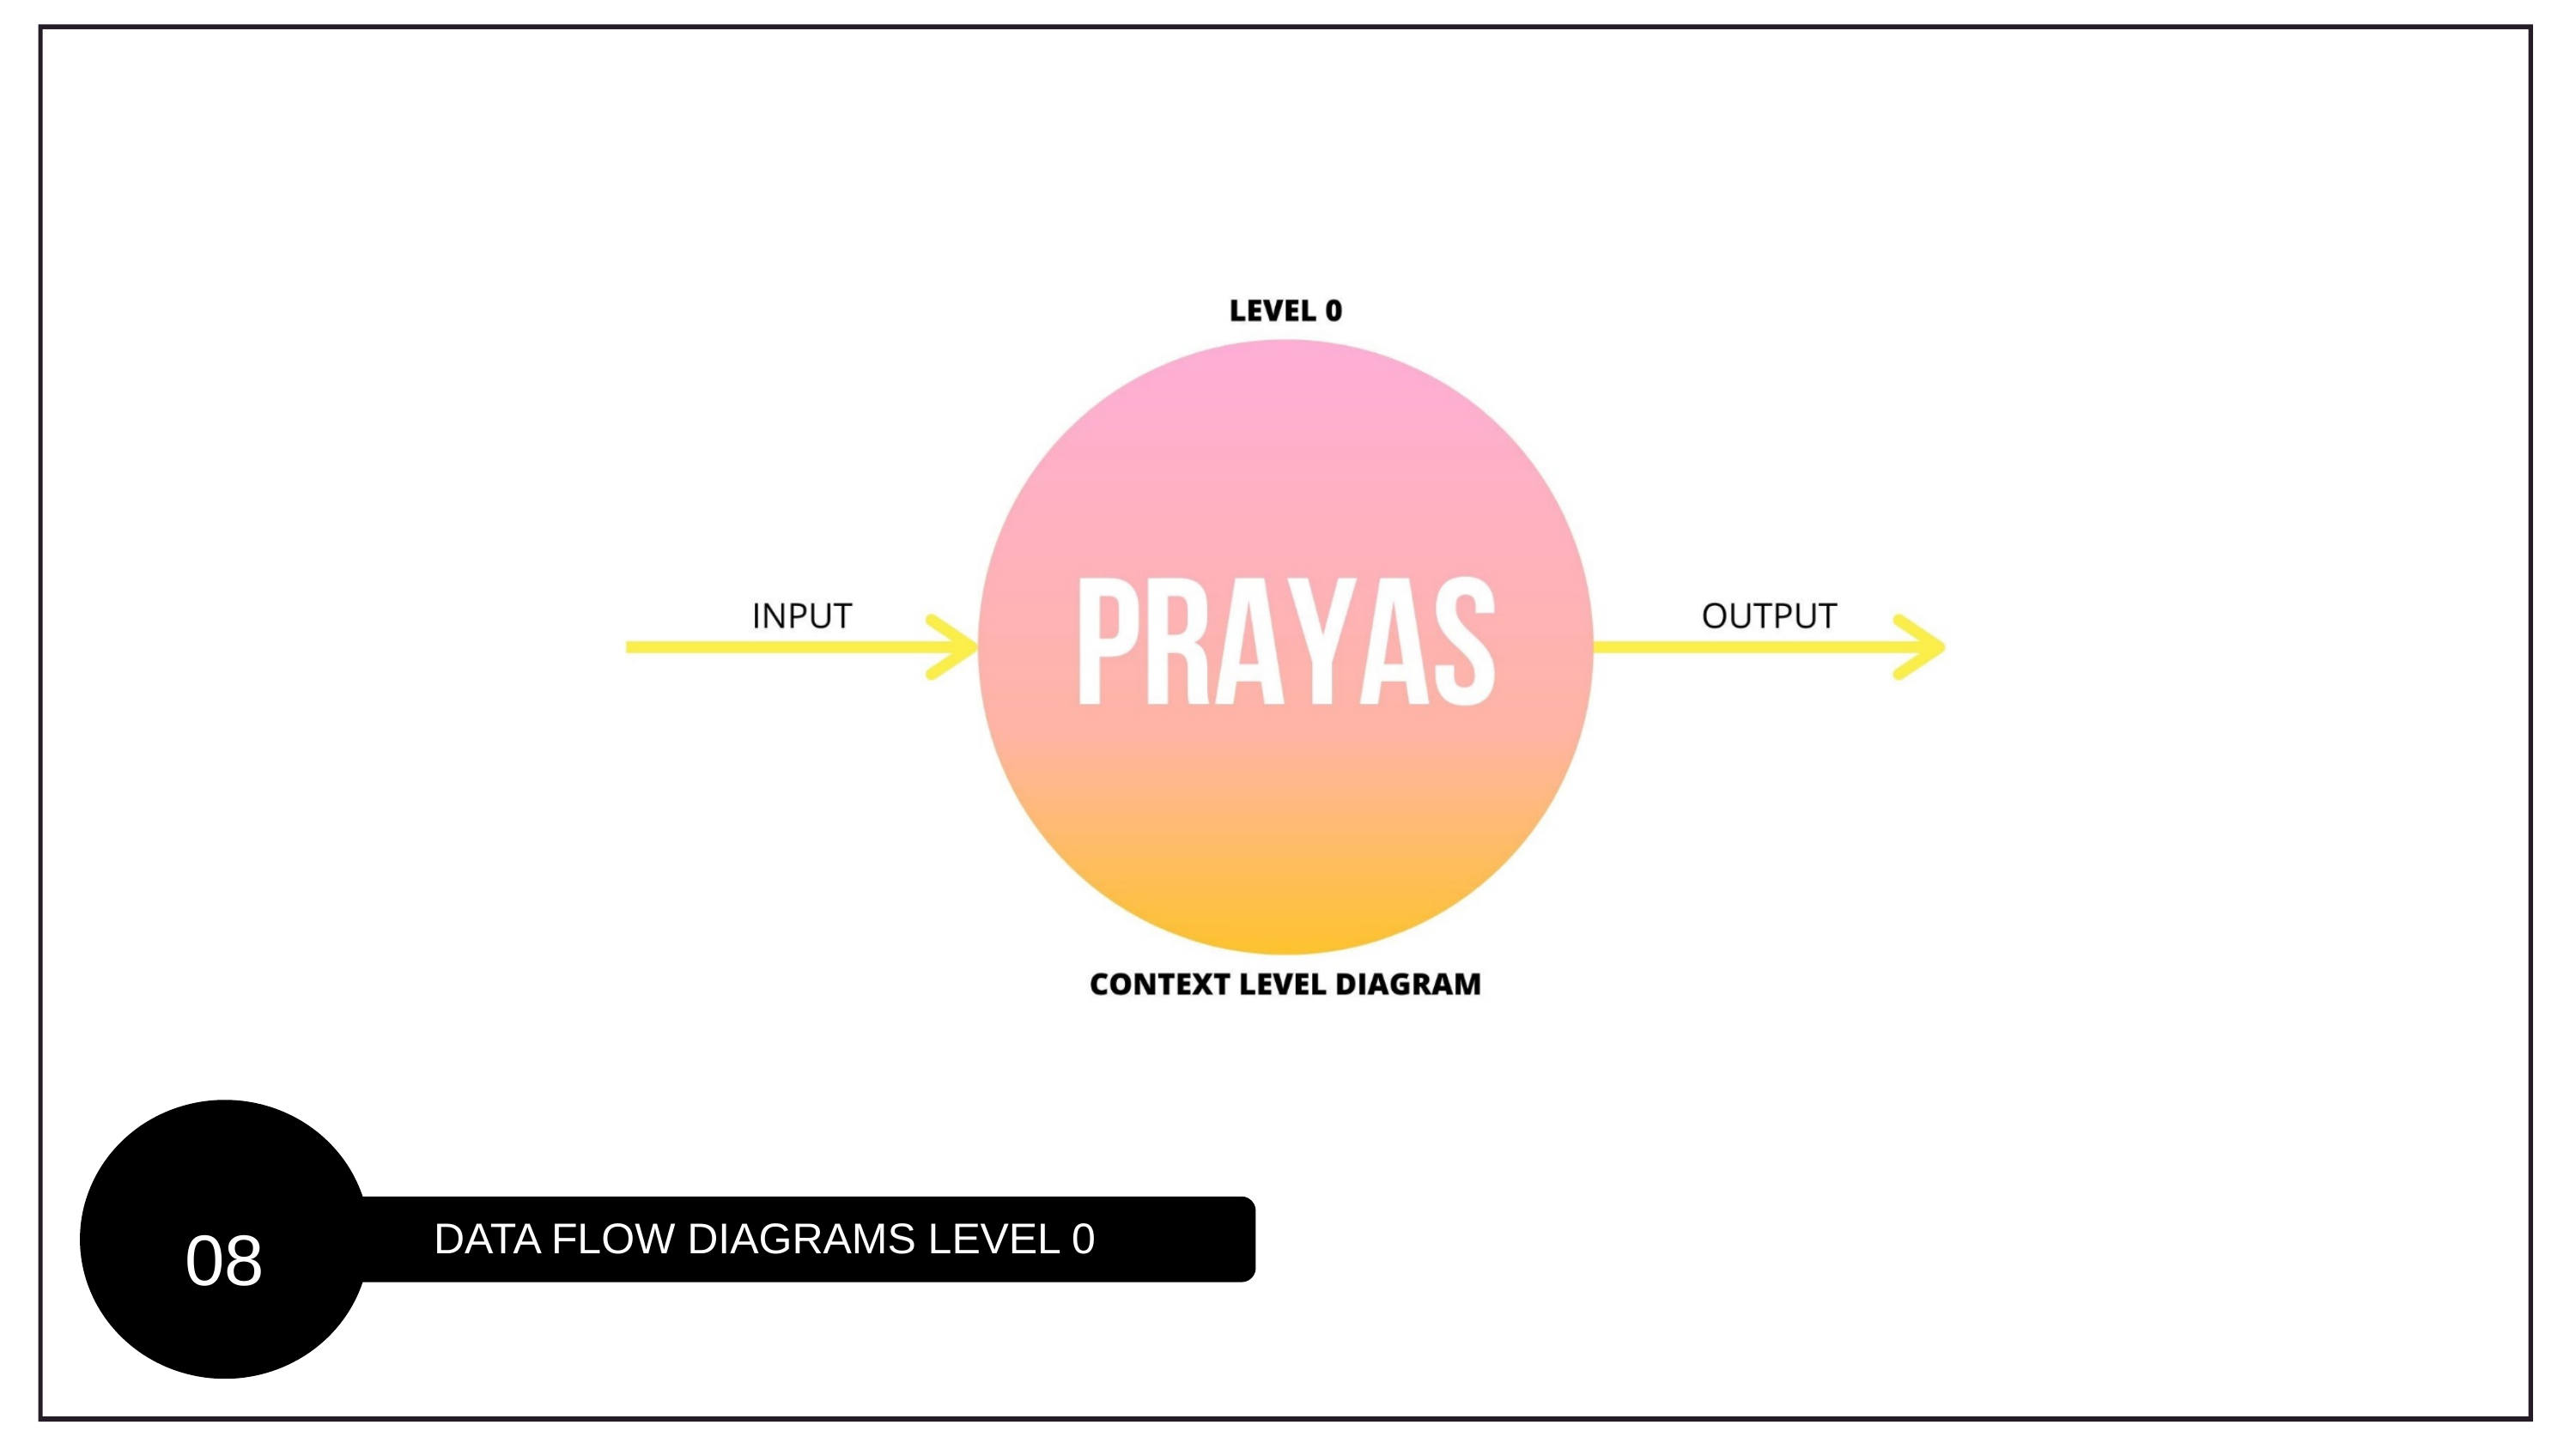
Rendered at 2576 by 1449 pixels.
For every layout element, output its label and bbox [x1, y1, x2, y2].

text_box [79, 1099, 1678, 1379]
picture [601, 262, 1970, 1032]
text_box [38, 24, 2533, 1422]
